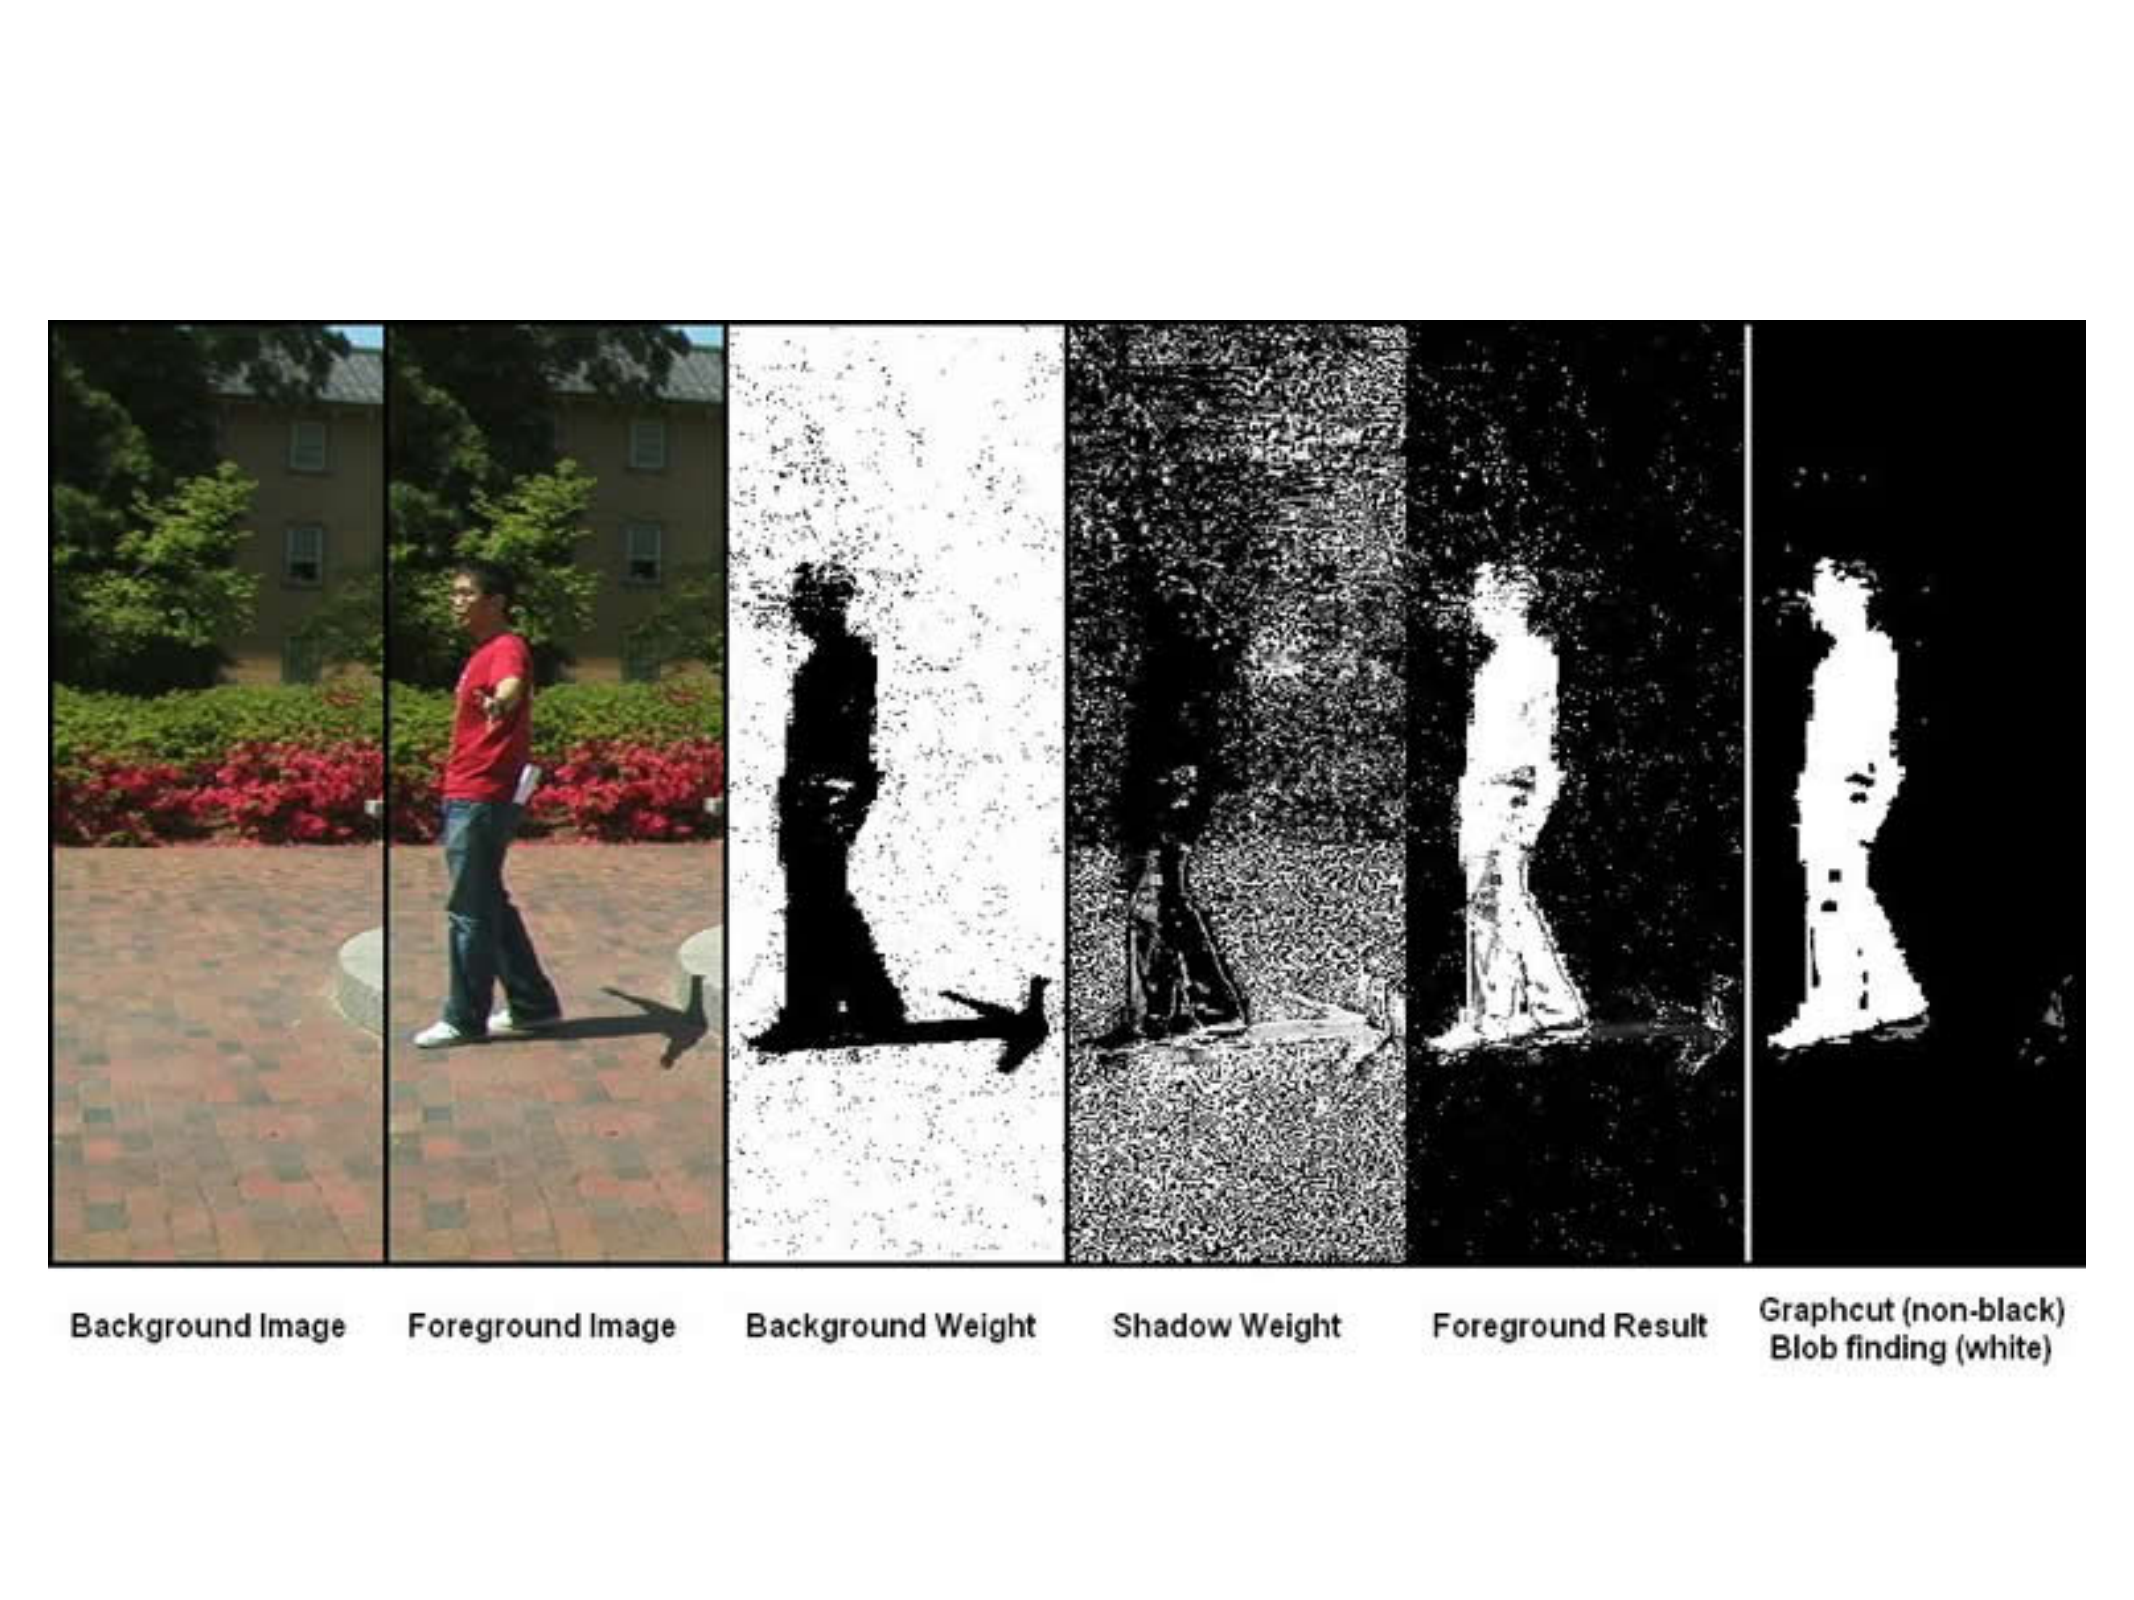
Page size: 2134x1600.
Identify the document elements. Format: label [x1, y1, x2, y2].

picture [47, 320, 2086, 1389]
